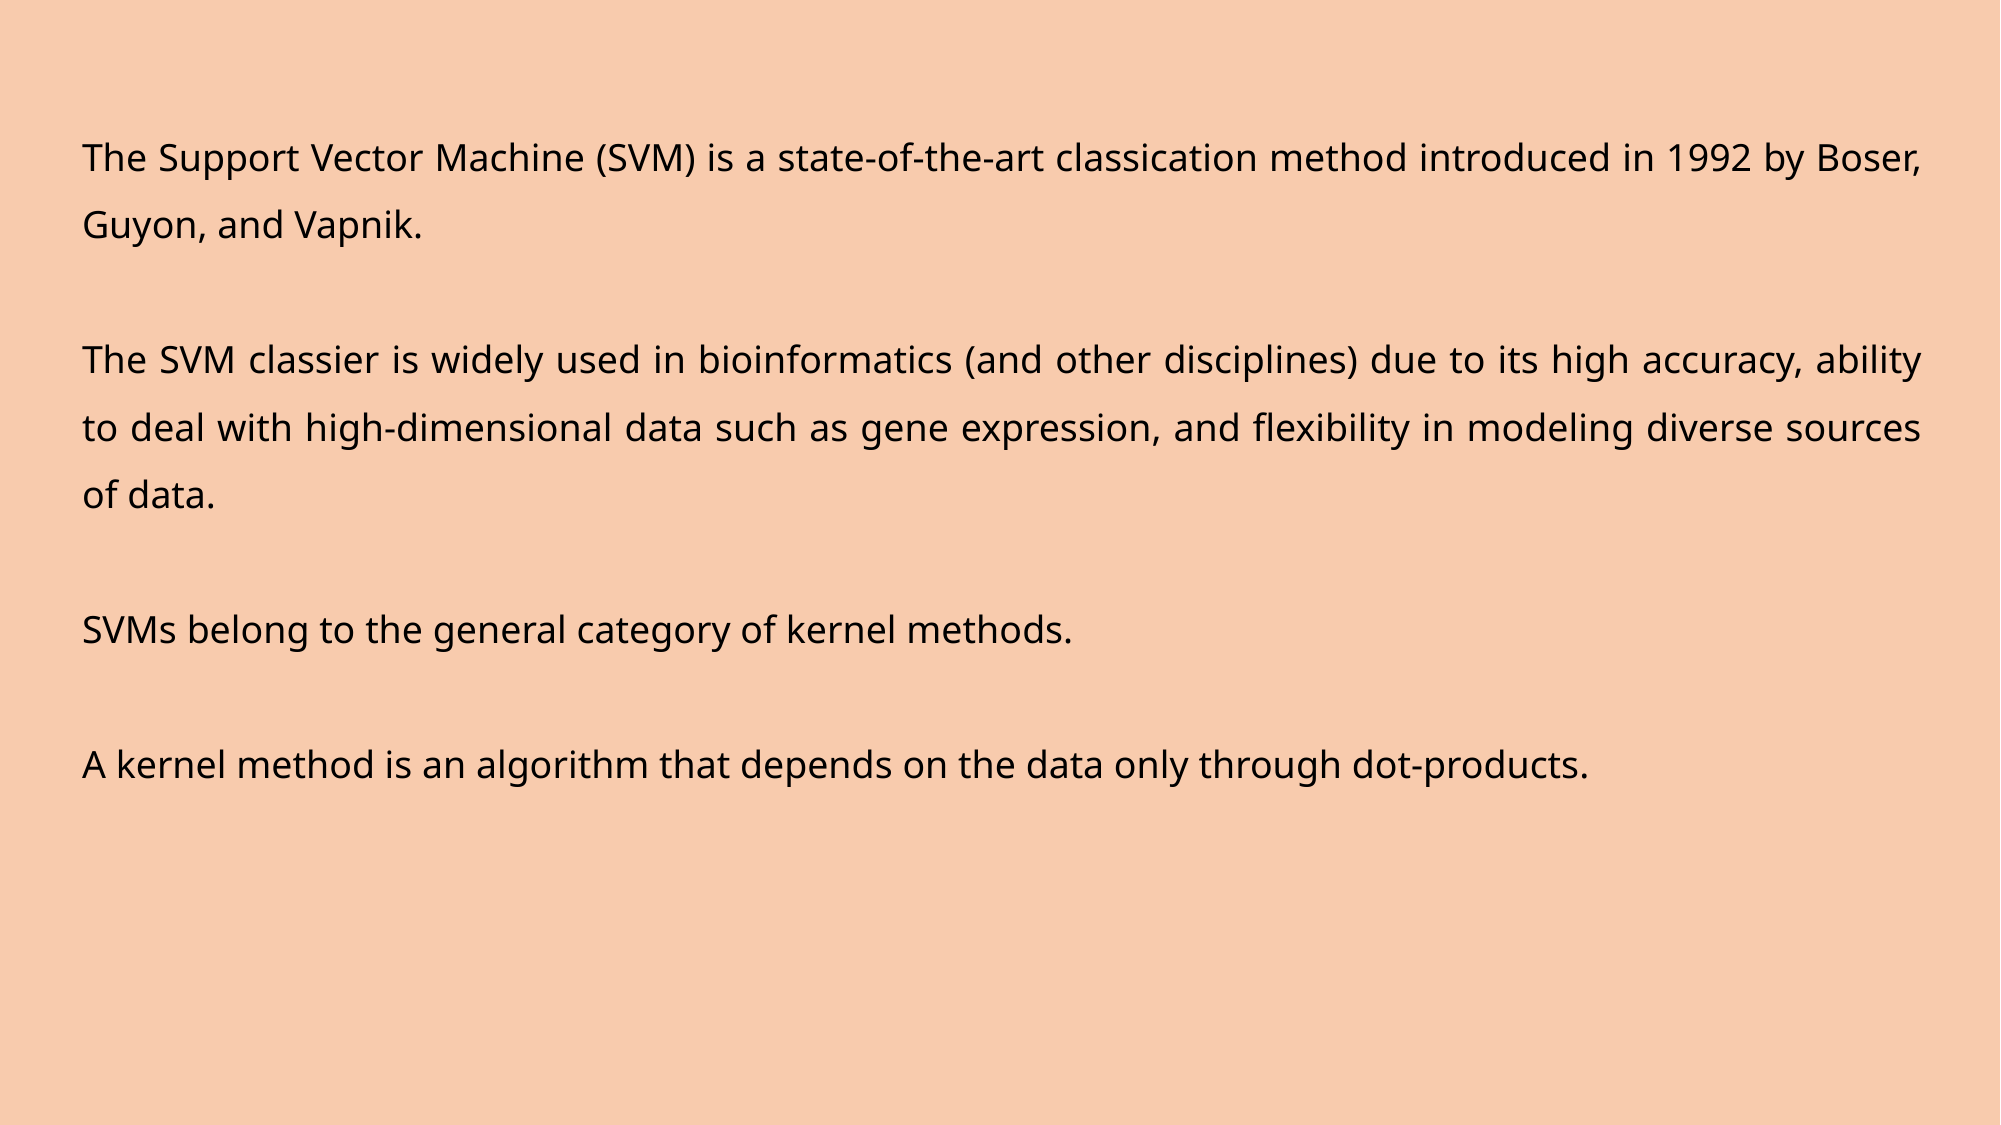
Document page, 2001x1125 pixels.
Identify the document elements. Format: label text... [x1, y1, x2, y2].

text_box The Support Vector Machine (SVM) is a state-of-the-art classication method introduced in 1992 by Boser, Guyon, and Vapnik. The SVM classier is widely used in bioinformatics (and other disciplines) due to its high accuracy, ability to deal with high-dimensional data such as gene expression, and flexibility in modeling diverse sources of data. SVMs belong to the general category of kernel methods. A kernel method is an algorithm that depends on the data only through dot-products. [67, 103, 1939, 794]
